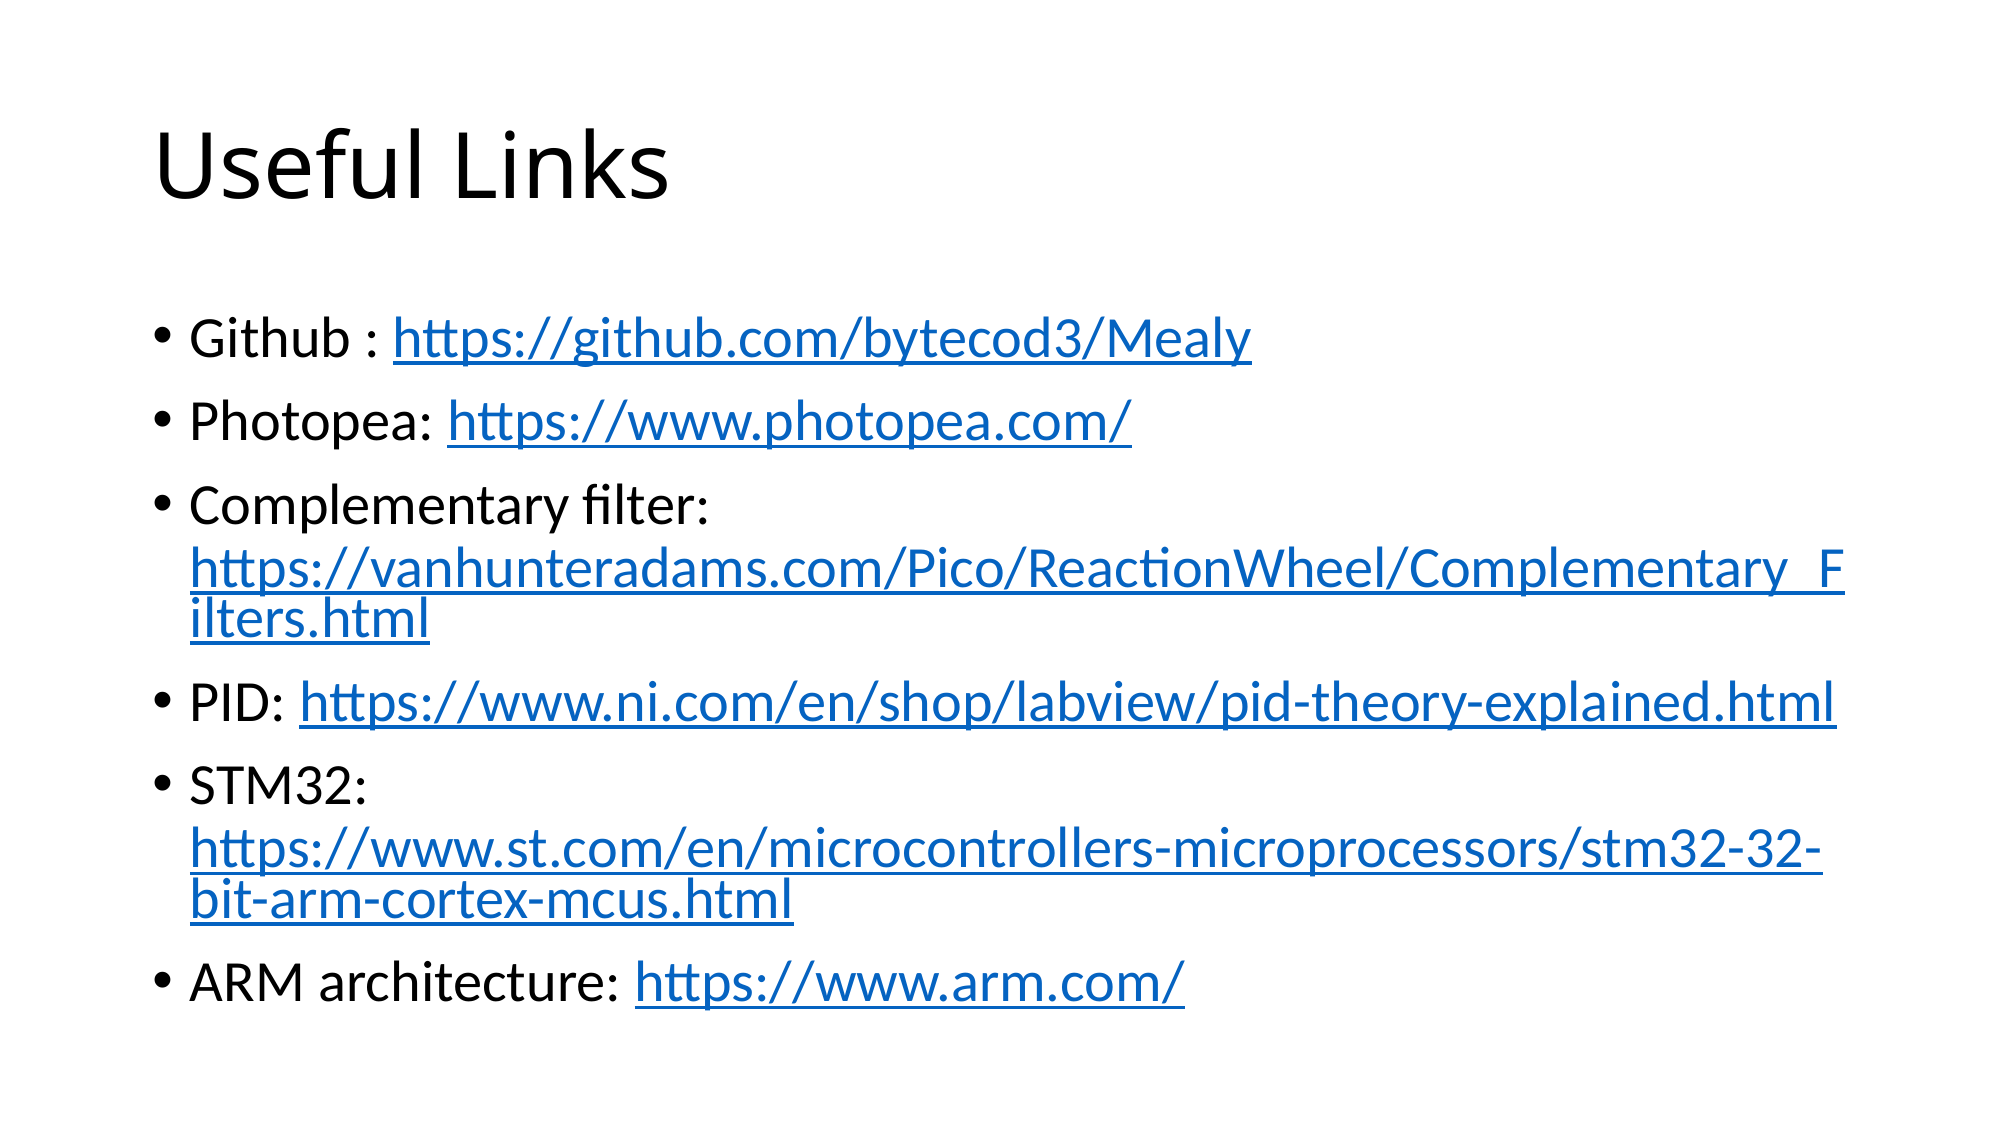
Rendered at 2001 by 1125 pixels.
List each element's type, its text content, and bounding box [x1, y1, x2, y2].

title Useful Links [137, 59, 1863, 278]
list Github : https://github.com/bytecod3/Mealy Photopea: https://www.photopea.com/ Complementary filter: https://vanhunteradams.com/Pico/ReactionWheel/Complementary_Filters.html PID: https://www.ni.com/en/shop/labview/pid-theory-explained.html STM32: https://www.st.com/en/microcontrollers-microprocessors/stm32-32-bit-arm-cortex-mcus.html ARM architecture: https://www.arm.com/ [137, 299, 1863, 1014]
